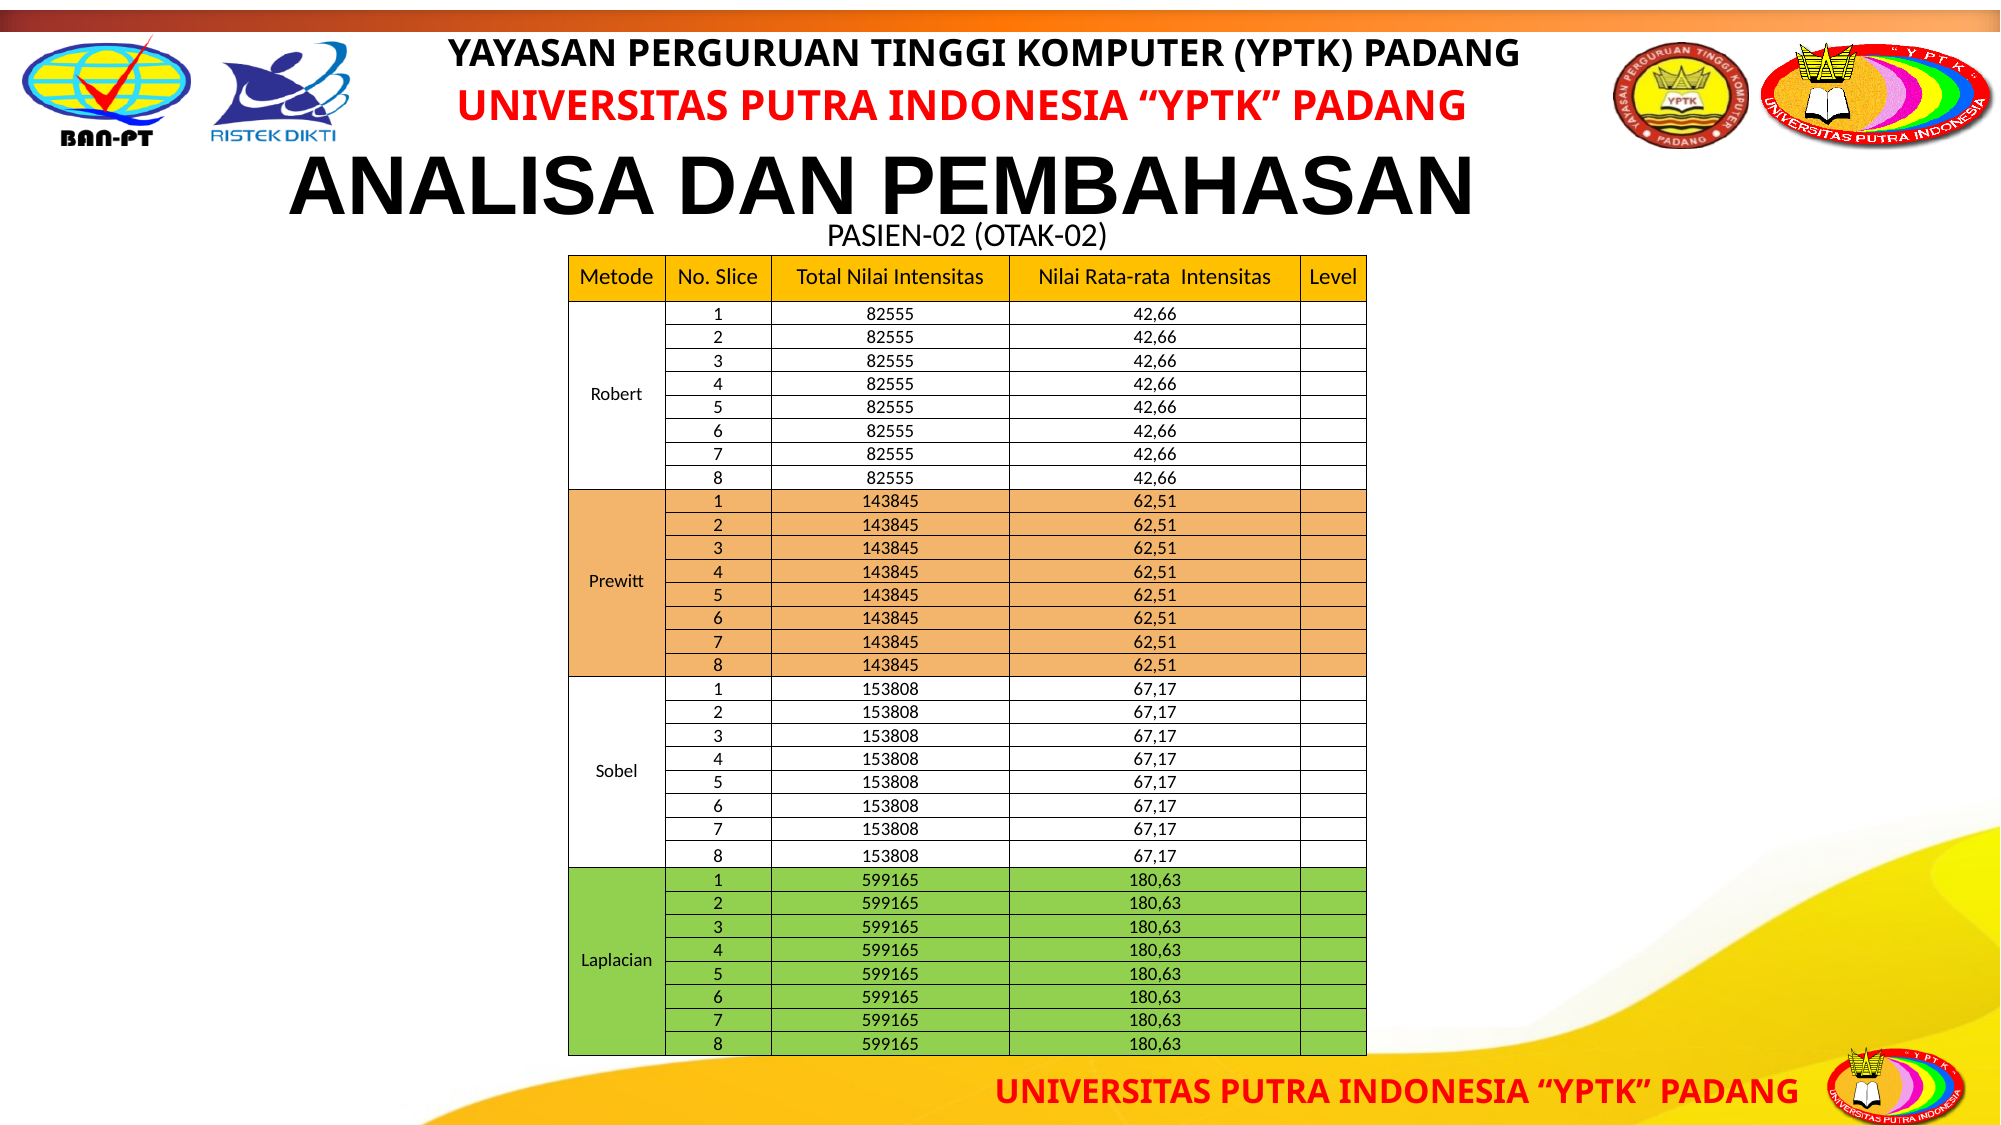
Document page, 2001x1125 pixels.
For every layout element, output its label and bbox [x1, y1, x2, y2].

text_box [0, 10, 2000, 1125]
